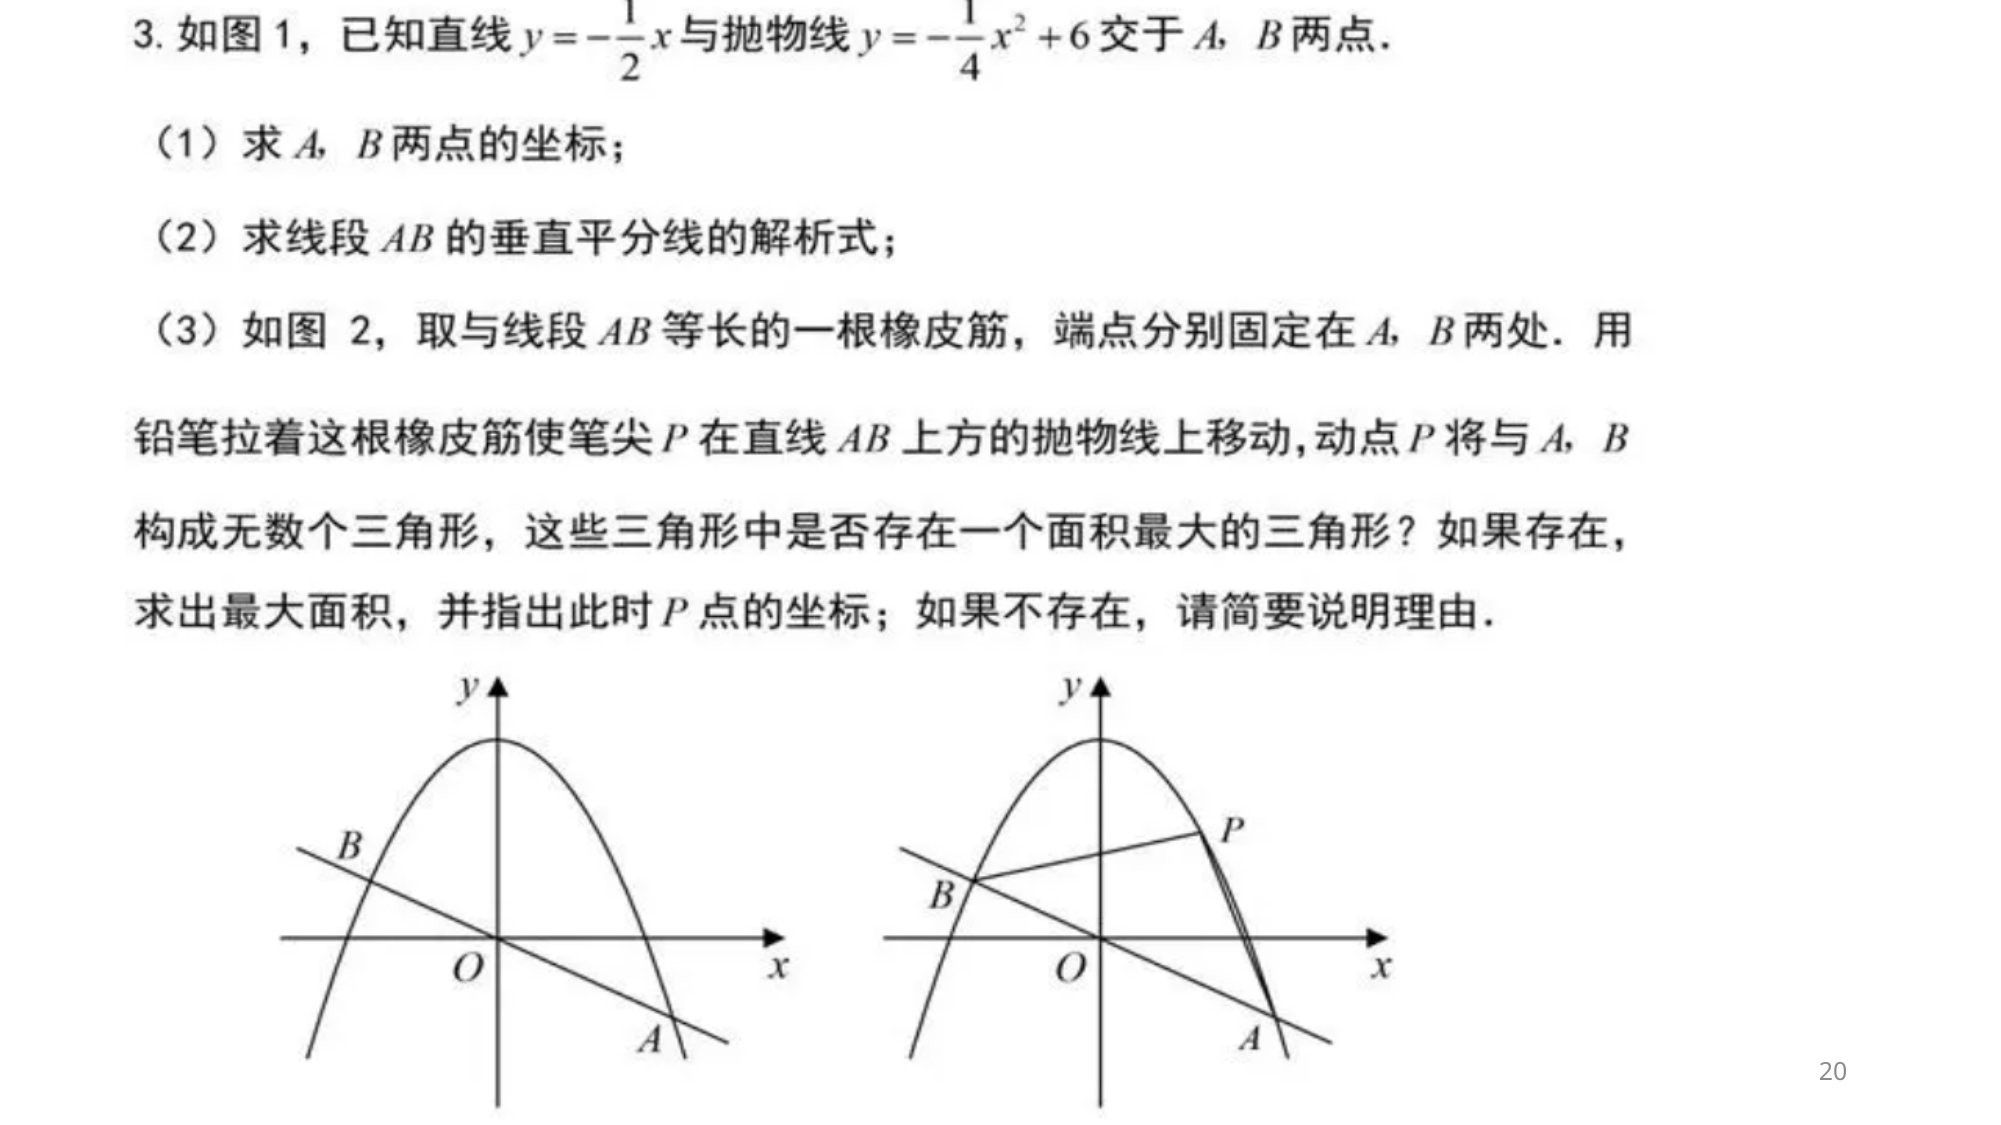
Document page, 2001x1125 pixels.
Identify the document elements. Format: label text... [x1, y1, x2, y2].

picture [85, 0, 1660, 1125]
slide_number 20 [1660, 1042, 1863, 1103]
